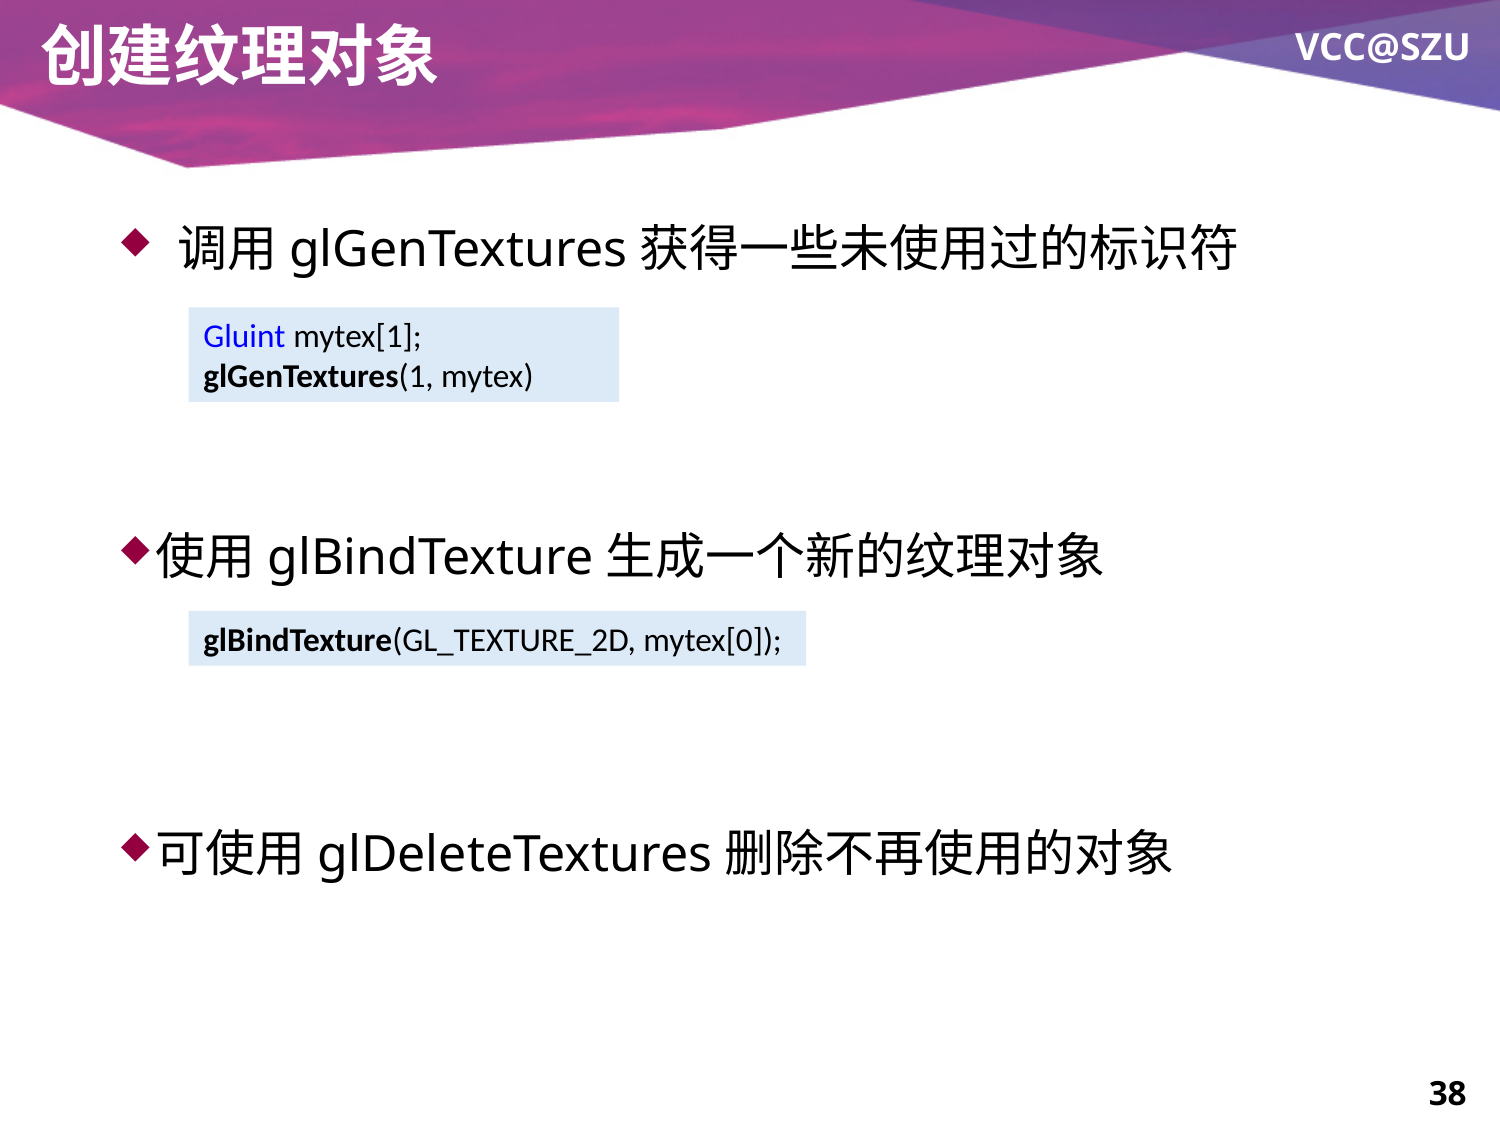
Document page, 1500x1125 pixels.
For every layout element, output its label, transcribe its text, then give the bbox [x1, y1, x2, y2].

slide_number 38 [1384, 1065, 1500, 1125]
title 创建纹理对象 [25, 15, 1320, 104]
text_box Gluint mytex[1]; glGenTextures(1, mytex) [188, 307, 620, 402]
picture [0, 0, 1500, 1125]
list 调用glGenTextures获得一些未使用过的标识符 使用glBindTexture生成一个新的纹理对象 可使用glDeleteTextures删除不再使用的对象 [103, 216, 1397, 930]
text_box glBindTexture(GL_TEXTURE_2D, mytex[0]); [188, 610, 807, 666]
